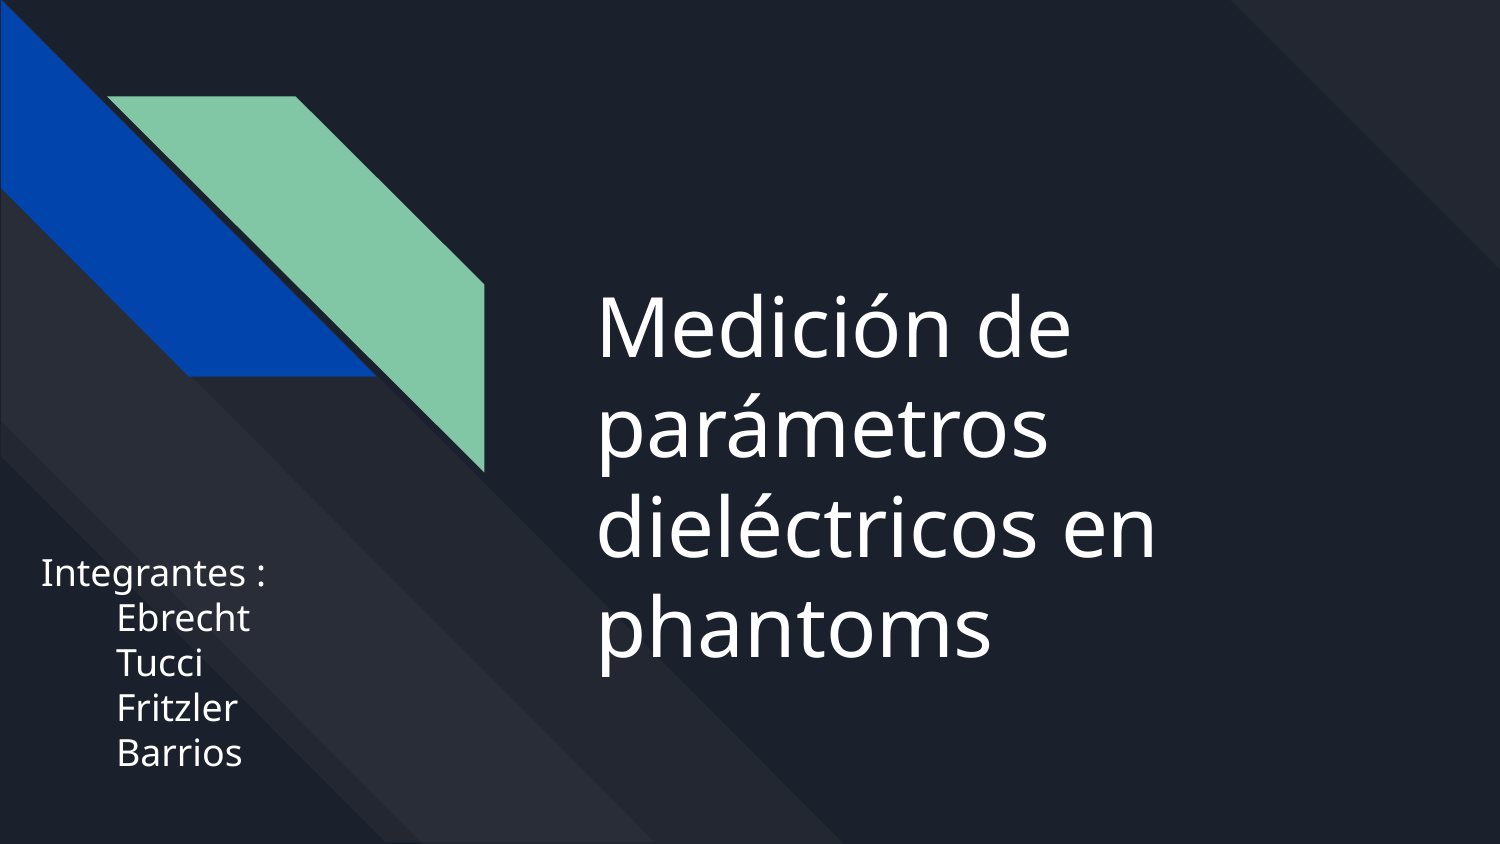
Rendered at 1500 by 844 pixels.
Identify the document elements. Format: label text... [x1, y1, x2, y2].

subtitle Integrantes : Ebrecht Tucci Fritzler Barrios [26, 534, 1424, 835]
title Medición de parámetros dieléctricos en phantoms [580, 258, 1404, 534]
